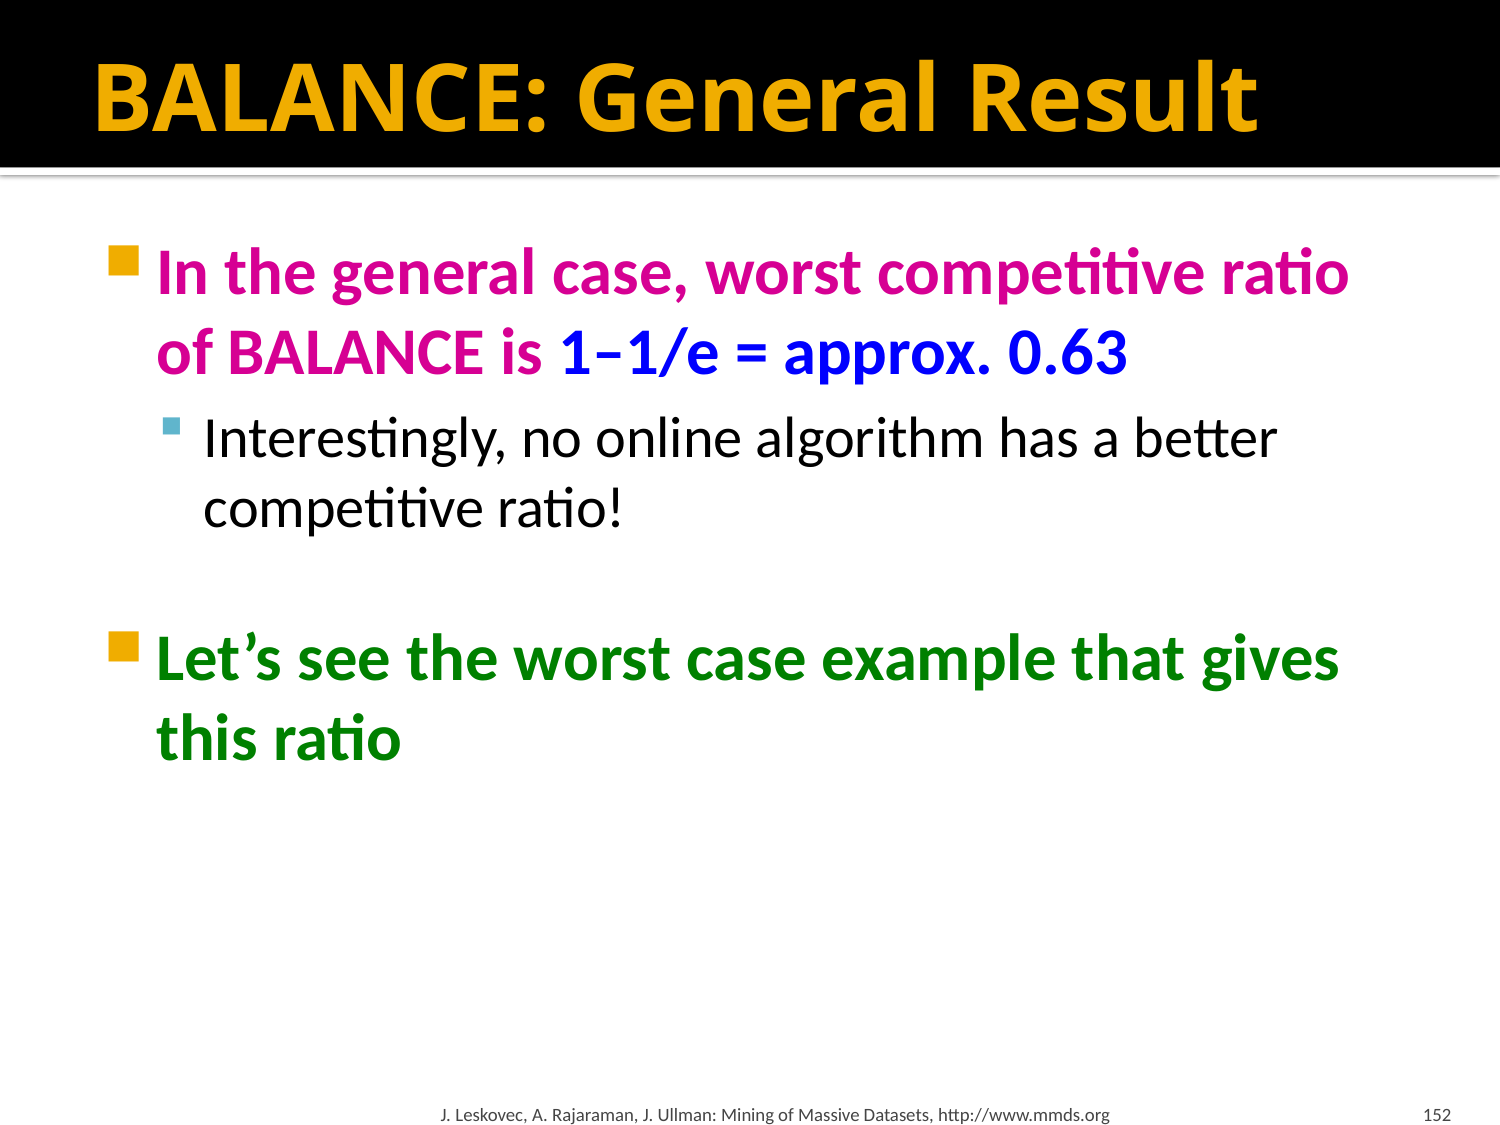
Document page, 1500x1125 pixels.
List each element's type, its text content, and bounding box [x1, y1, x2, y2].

title BALANCE: General Result [75, 12, 1425, 175]
footer J. Leskovec, A. Rajaraman, J. Ullman: Mining of Massive Datasets, http://www.mmds.org [433, 1080, 1337, 1125]
list In the general case, worst competitive ratio of BALANCE is 1–1/e = approx. 0.63 Interestingly, no online algorithm has a better competitive ratio! Let’s see the worst case example that gives this ratio [75, 212, 1425, 1075]
slide_number 152 [1345, 1080, 1467, 1125]
